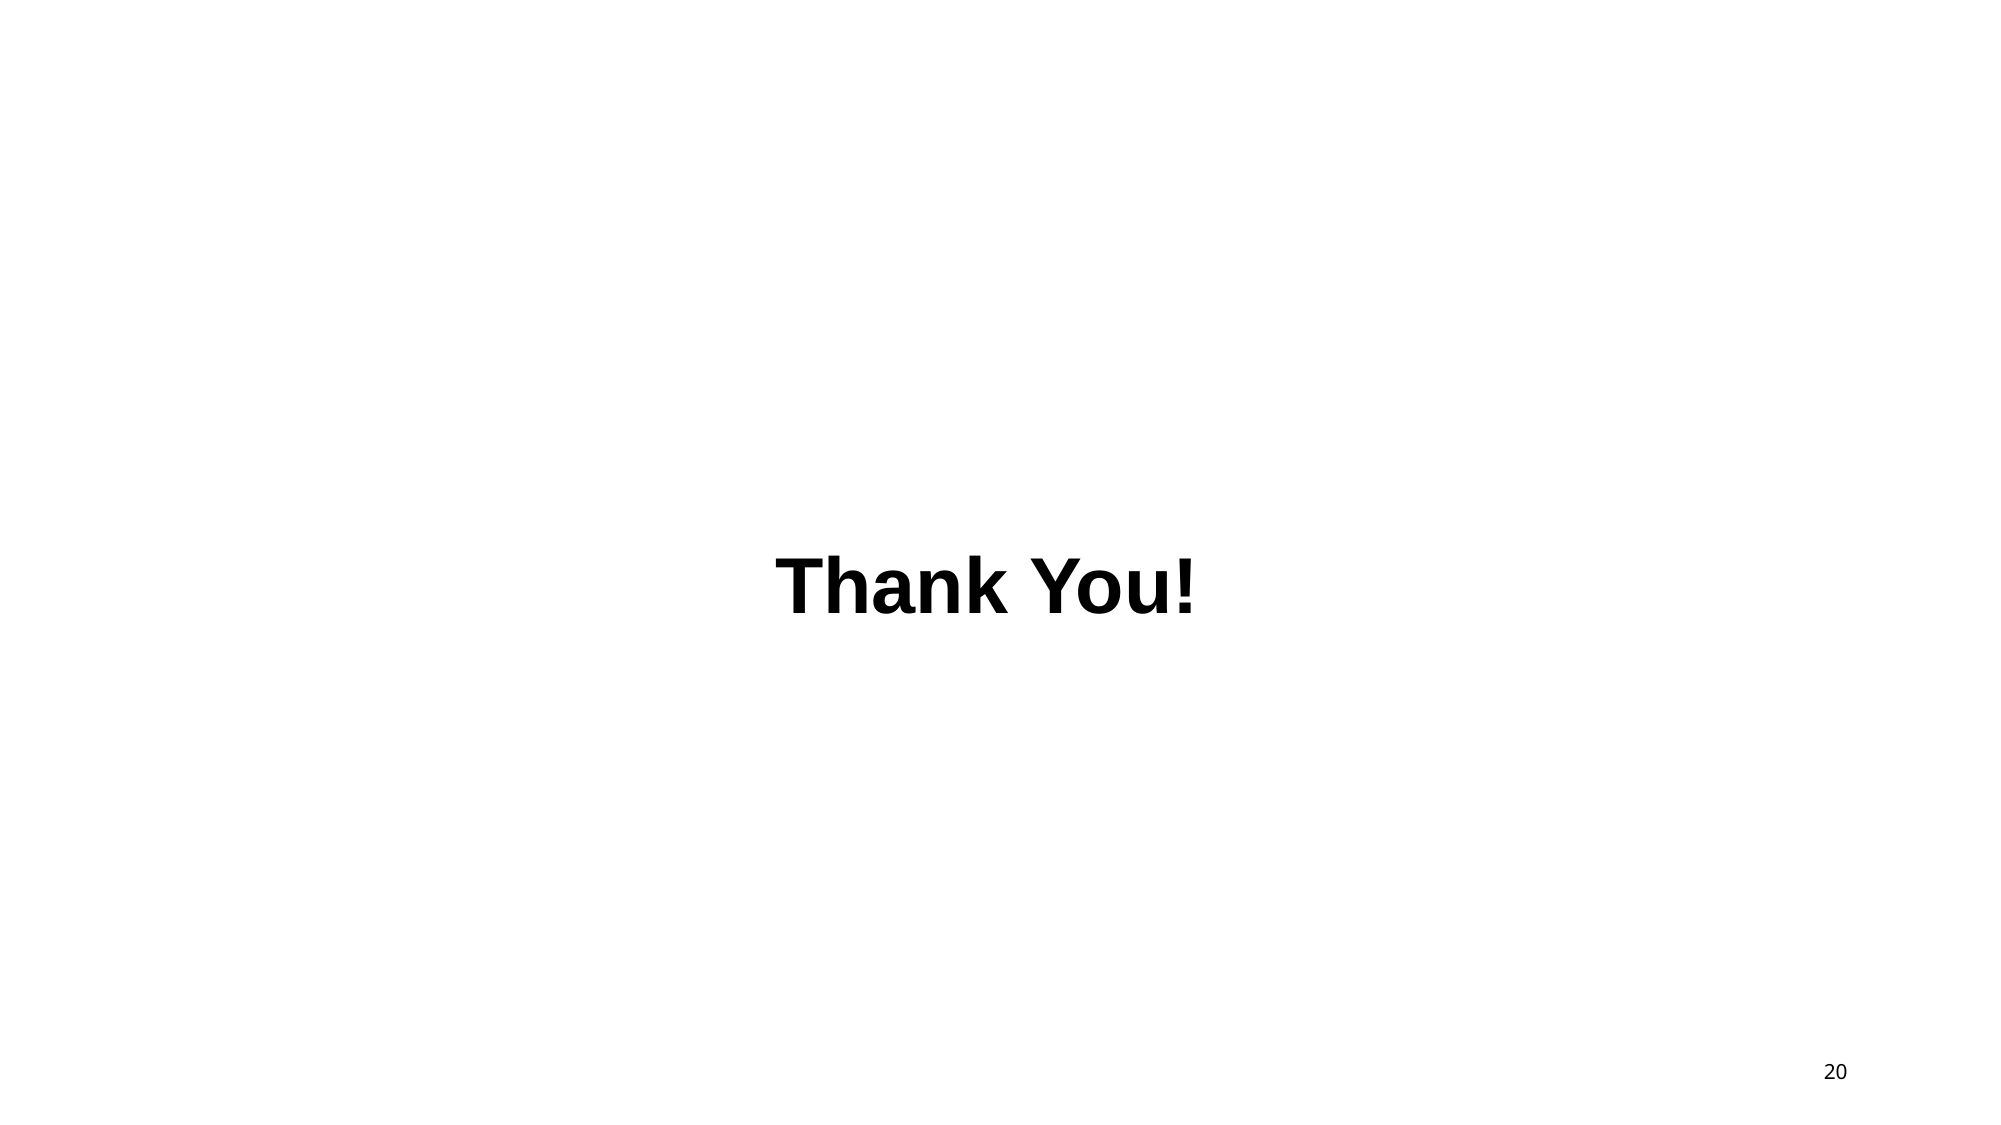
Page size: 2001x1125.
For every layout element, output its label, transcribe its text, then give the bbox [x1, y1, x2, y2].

title Thank You! [125, 479, 1850, 697]
slide_number ‹#› [1412, 1042, 1863, 1103]
